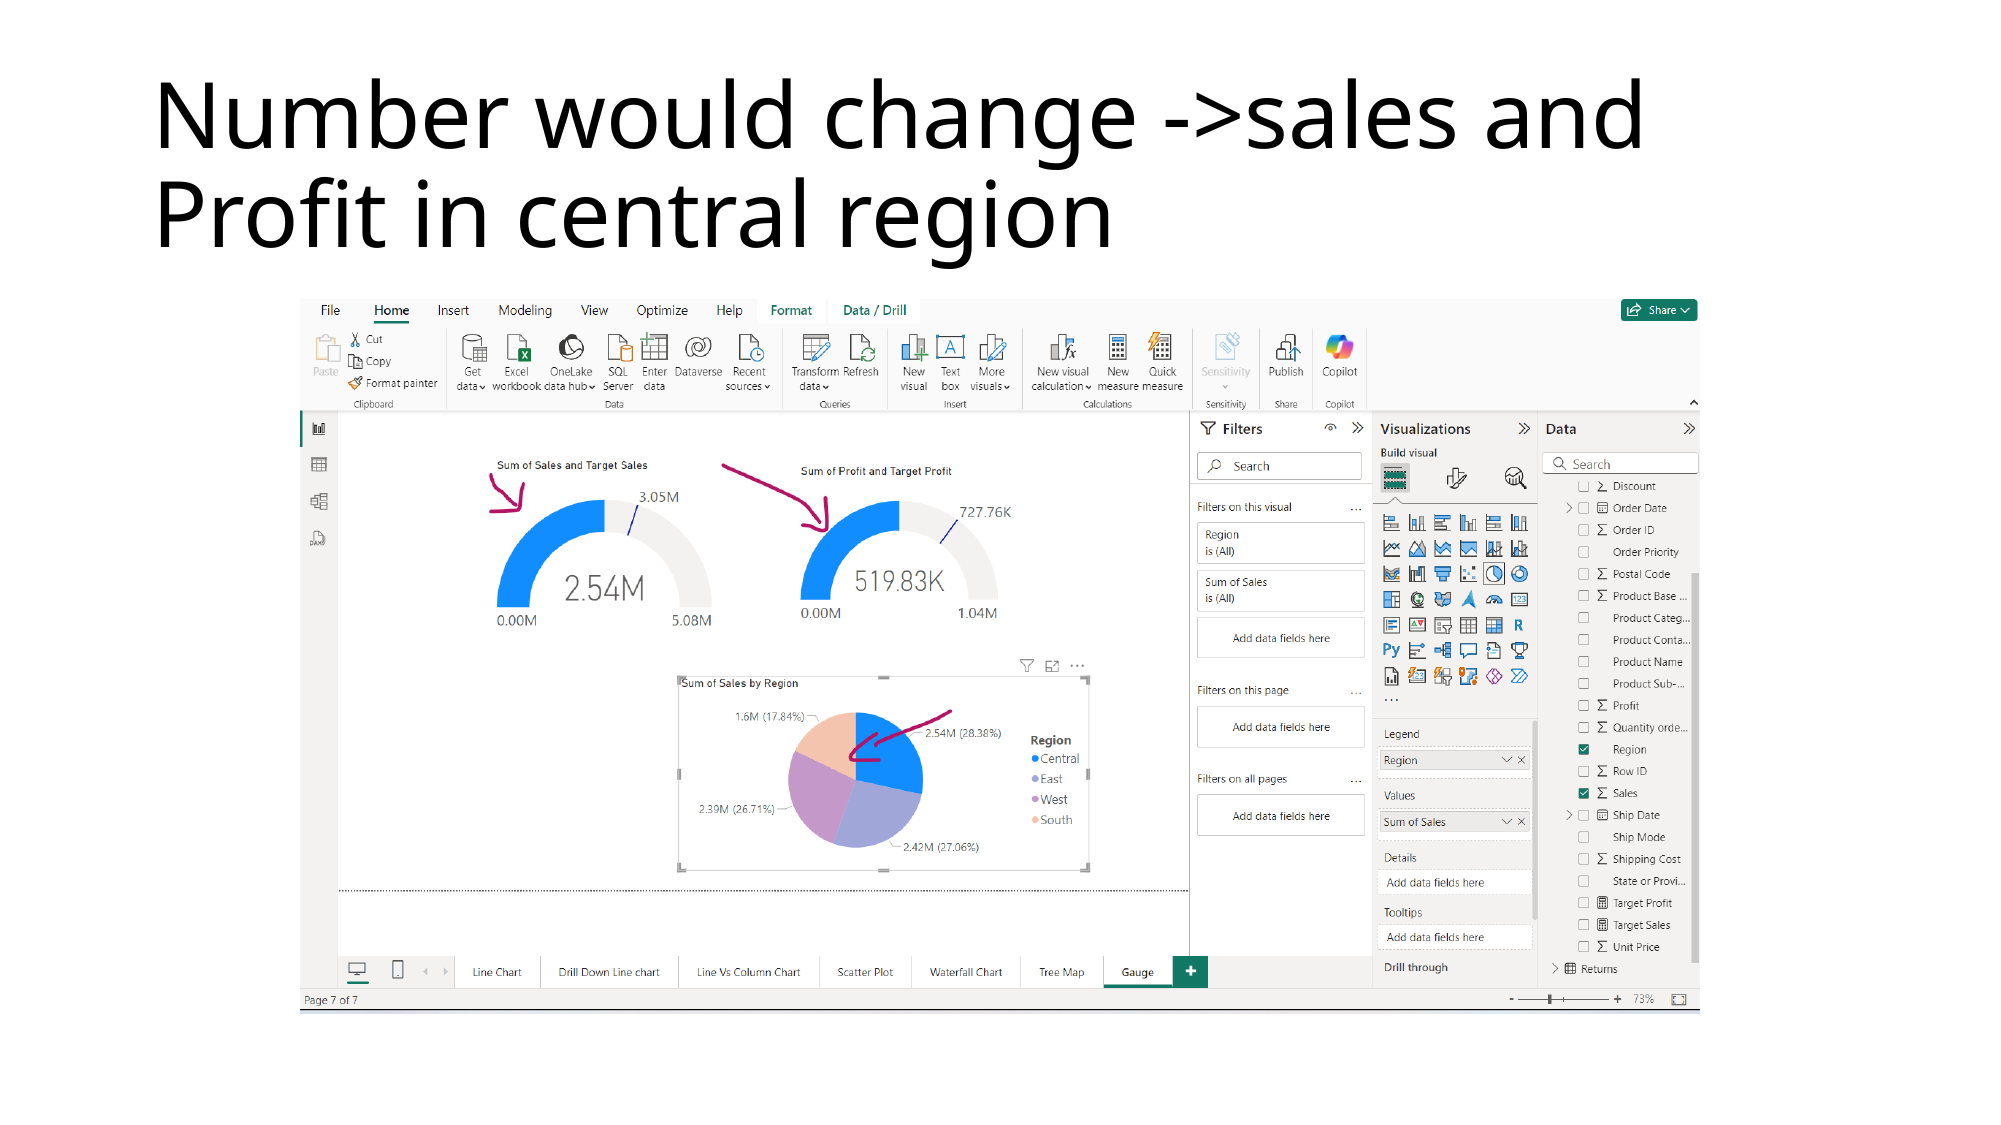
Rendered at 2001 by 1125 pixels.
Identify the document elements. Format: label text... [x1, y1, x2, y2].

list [300, 299, 1700, 1014]
title Number would change ->sales and Profit in central region [137, 59, 1863, 278]
